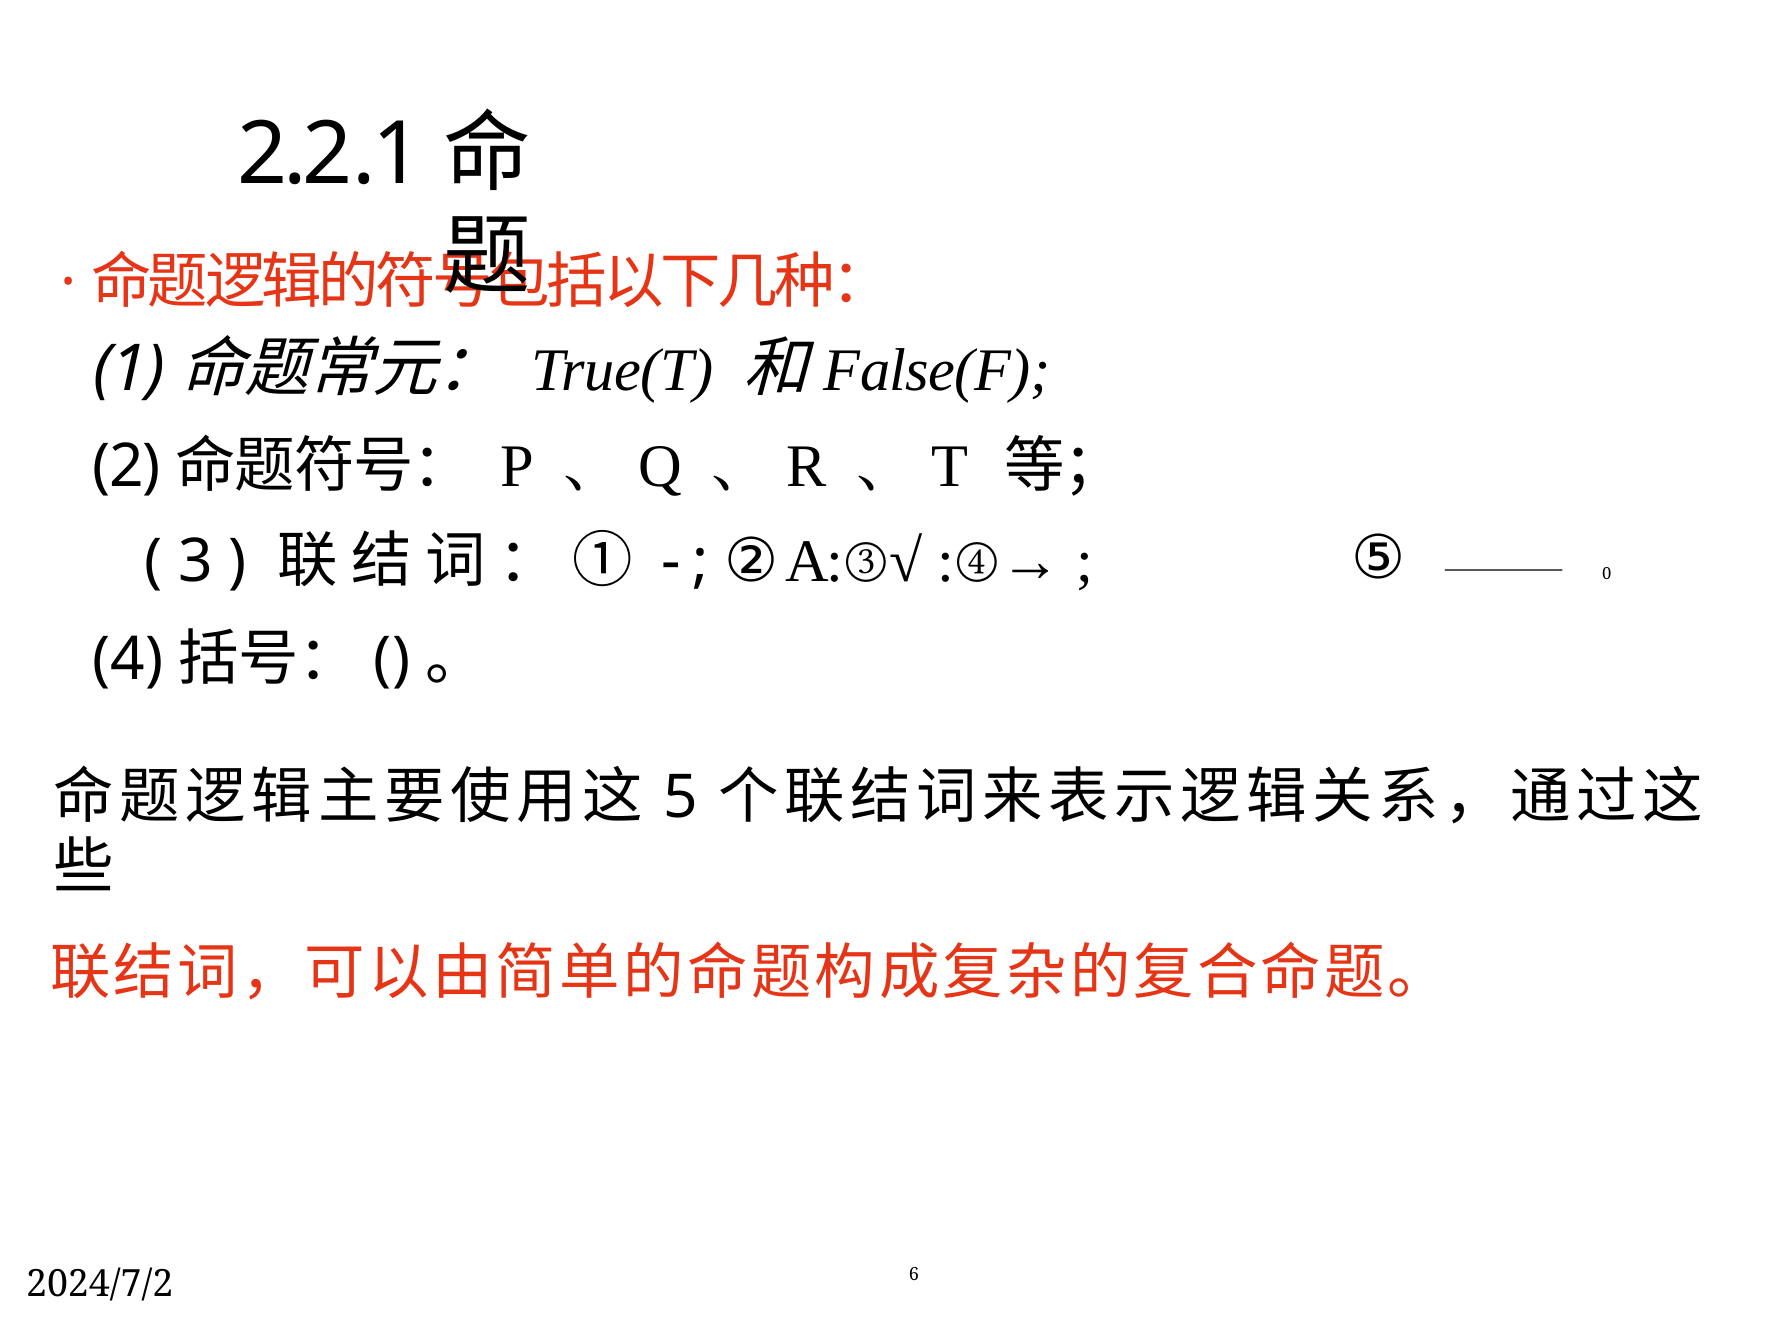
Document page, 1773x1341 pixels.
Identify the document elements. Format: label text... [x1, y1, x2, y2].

text_box ·命题逻辑的符号包括以下几种： (1)命题常元： True(T) 和False(F); (2)命题符号： P 、Q 、R 、T 等； ( 3 ) 联 结 词 ： ① - ; ②A:③√ :④→ ; (4)括号：()。 [58, 243, 1094, 696]
text_box 命题逻辑主要使用这5个联结词来表示逻辑关系，通过这些 联结词，可以由简单的命题构成复杂的复合命题。 [47, 758, 1745, 939]
text_box 2.2.1命题 [158, 99, 531, 207]
text_box 0 [1599, 563, 1613, 585]
text_box 2024/7/2 6 [23, 1258, 1618, 1307]
text_box ⑤ [1348, 519, 1413, 596]
